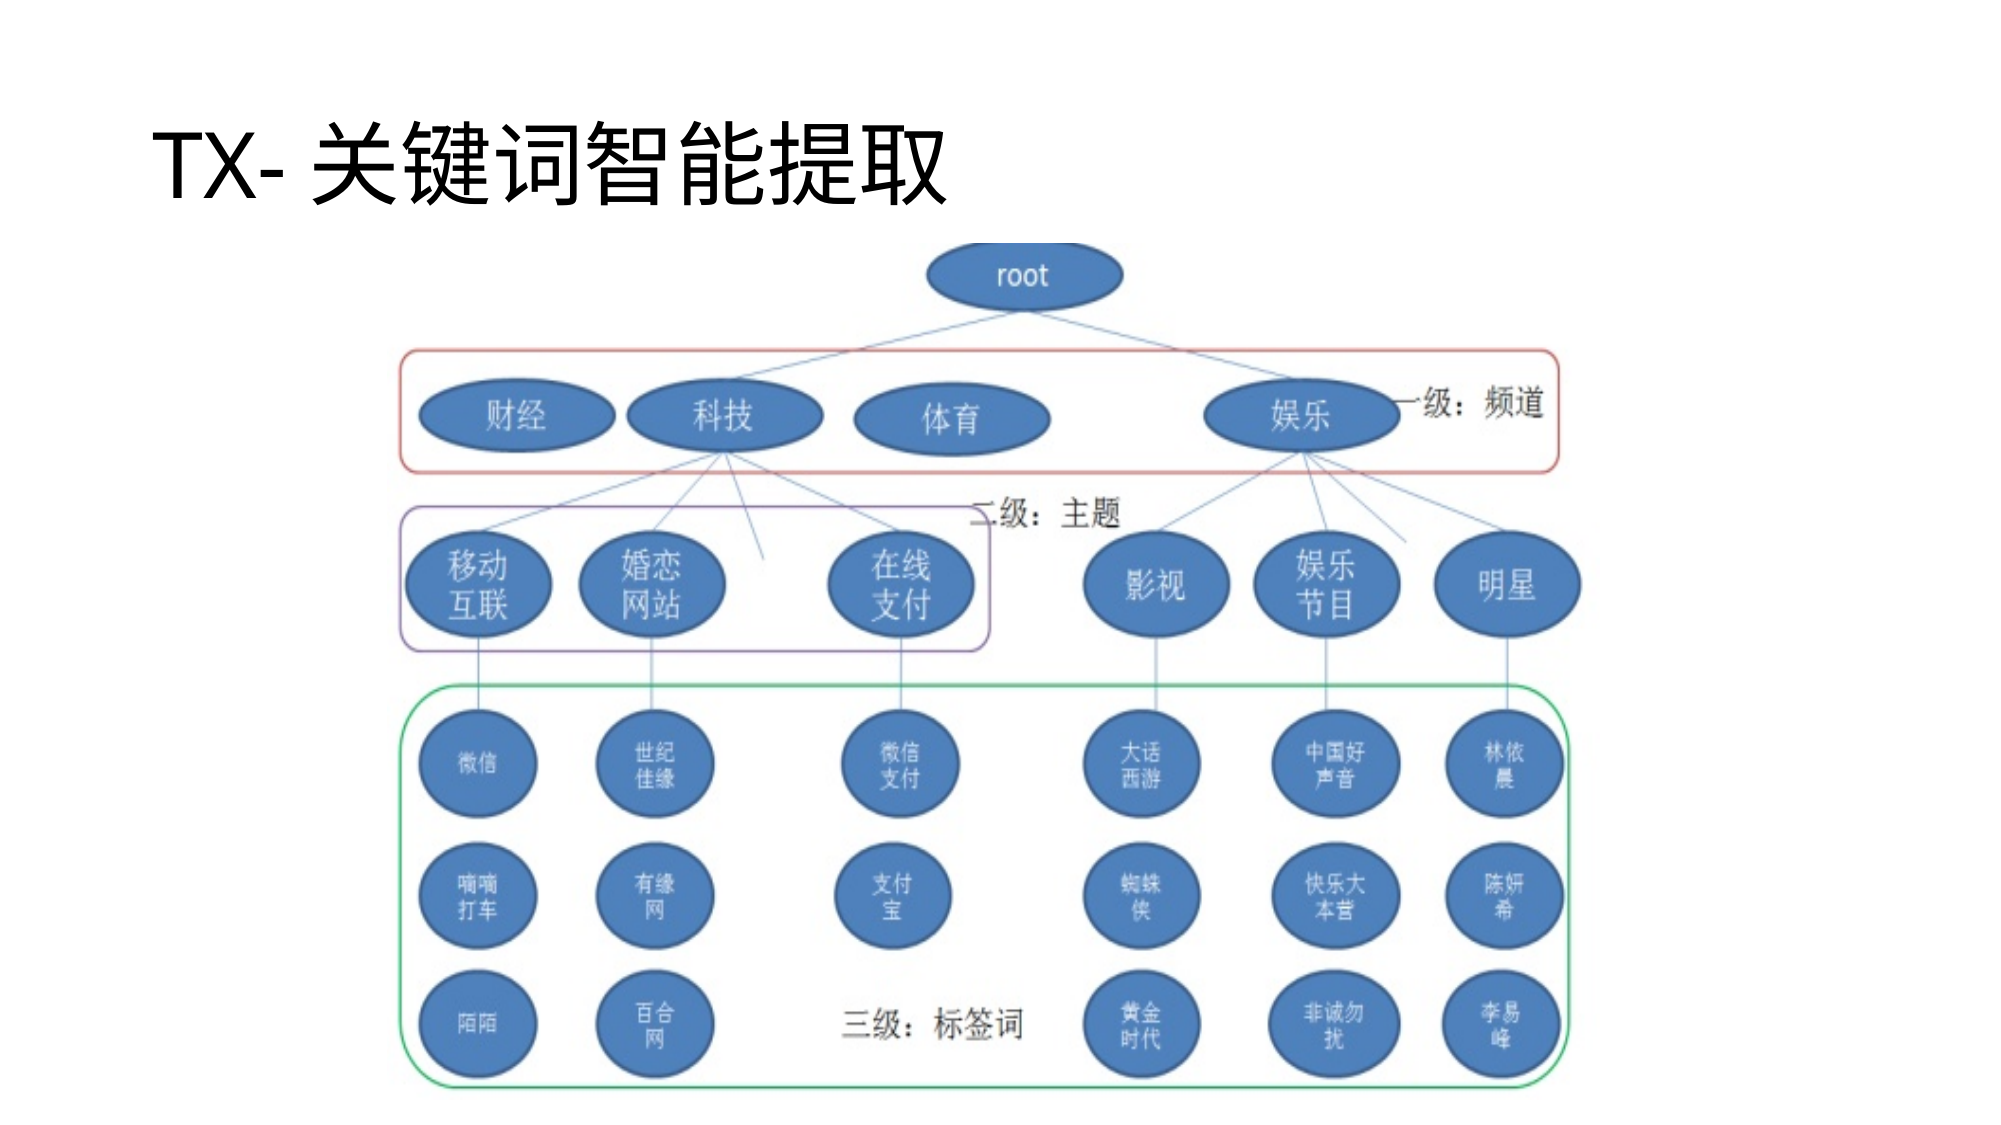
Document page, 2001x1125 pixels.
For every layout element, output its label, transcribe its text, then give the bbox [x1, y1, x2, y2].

title TX-关键词智能提取 [137, 59, 1863, 278]
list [387, 243, 1600, 1100]
